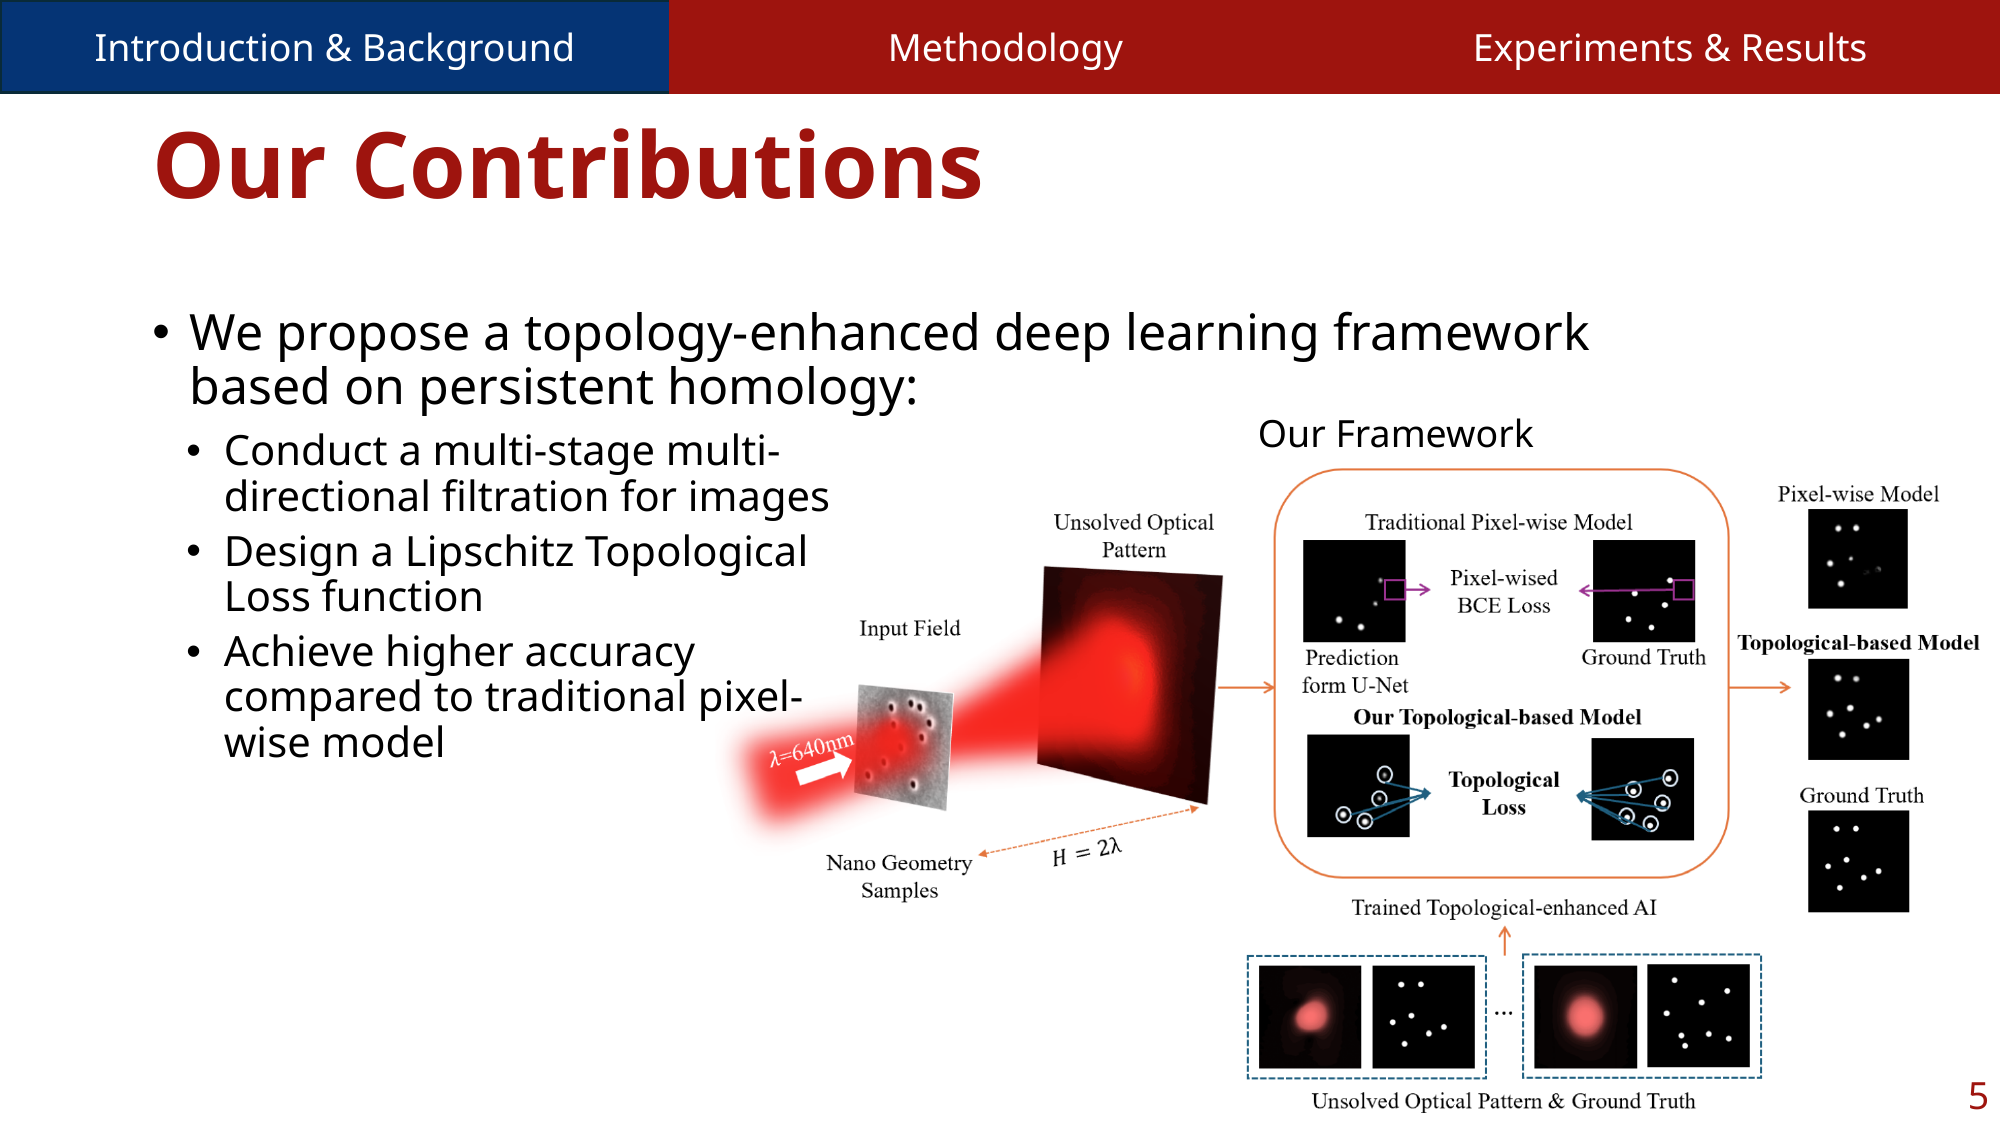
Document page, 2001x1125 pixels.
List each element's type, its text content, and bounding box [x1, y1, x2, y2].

text_box Experiments & Results [1339, 0, 2000, 94]
text_box Our Framework [1243, 402, 2000, 462]
text_box Conduct a multi-stage multi-directional filtration for images Design a Lipschitz Topological Loss function Achieve higher accuracy compared to traditional pixel-wise model [96, 422, 902, 1076]
text_box Methodology [669, 0, 1339, 94]
text_box We propose a topology-enhanced deep learning framework based on persistent homology: [137, 299, 1714, 445]
picture [703, 462, 2000, 1125]
text_box Introduction & Background [0, 0, 669, 94]
title Our Contributions [137, 94, 1863, 278]
